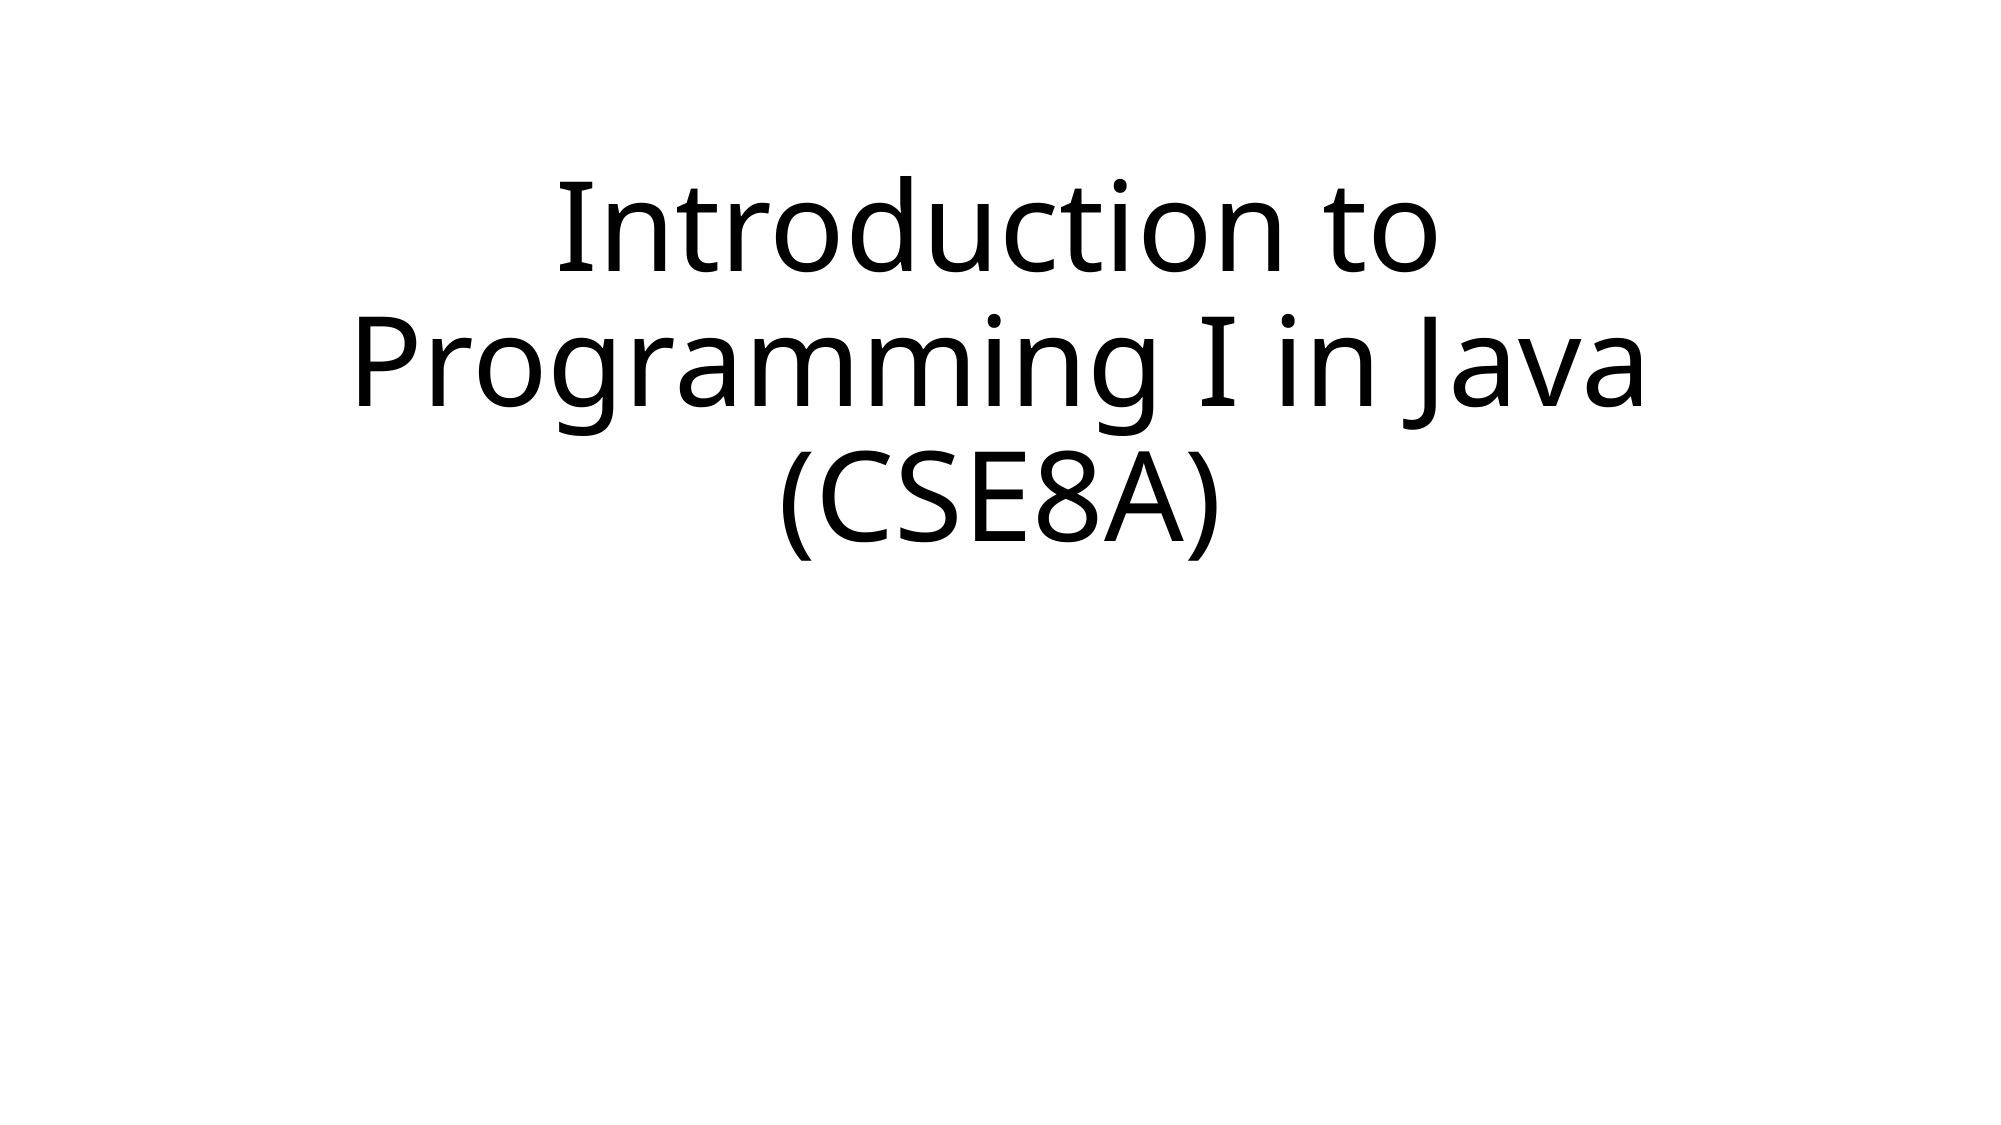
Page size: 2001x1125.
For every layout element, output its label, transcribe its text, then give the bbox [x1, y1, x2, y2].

title Introduction to Programming I in Java (CSE8A) [249, 184, 1750, 576]
